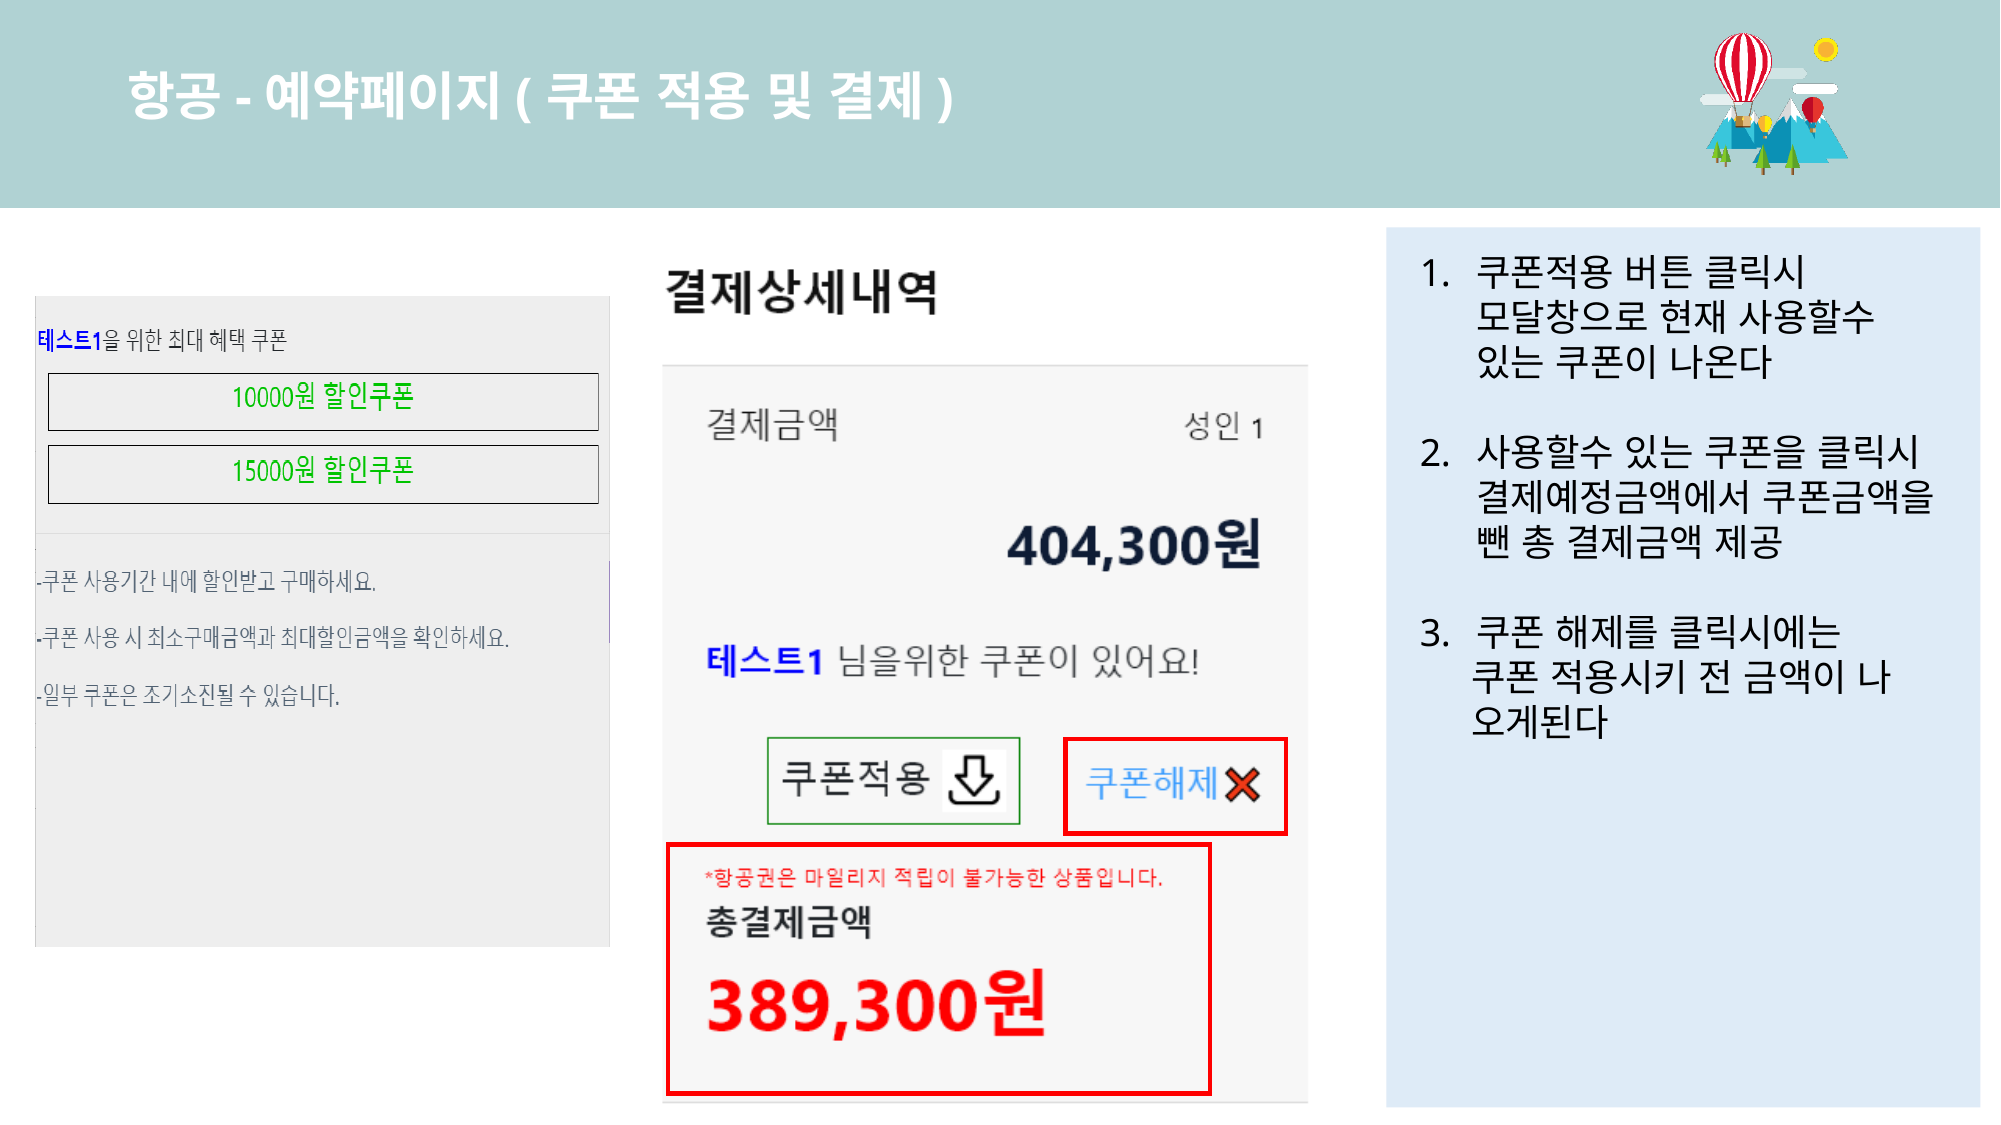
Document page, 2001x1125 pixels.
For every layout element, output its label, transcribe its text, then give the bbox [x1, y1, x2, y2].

text_box [0, 0, 2000, 208]
text_box [1386, 227, 1981, 1108]
text_box 쿠폰적용 버튼 클릭시 모달창으로 현재 사용할수 있는 쿠폰이 나온다 사용할수 있는 쿠폰을 클릭시 결제예정금액에서 쿠폰금액을 뺀 총 결제금액 제공 쿠폰 해제를 클릭시에는 쿠폰 적용시키 전 금액이 나 오게된다 [1386, 241, 1971, 932]
picture [1, 218, 1363, 1116]
picture [1700, 32, 1848, 175]
text_box 항공-예약페이지(쿠폰 적용 및 결제) [112, 55, 1255, 134]
